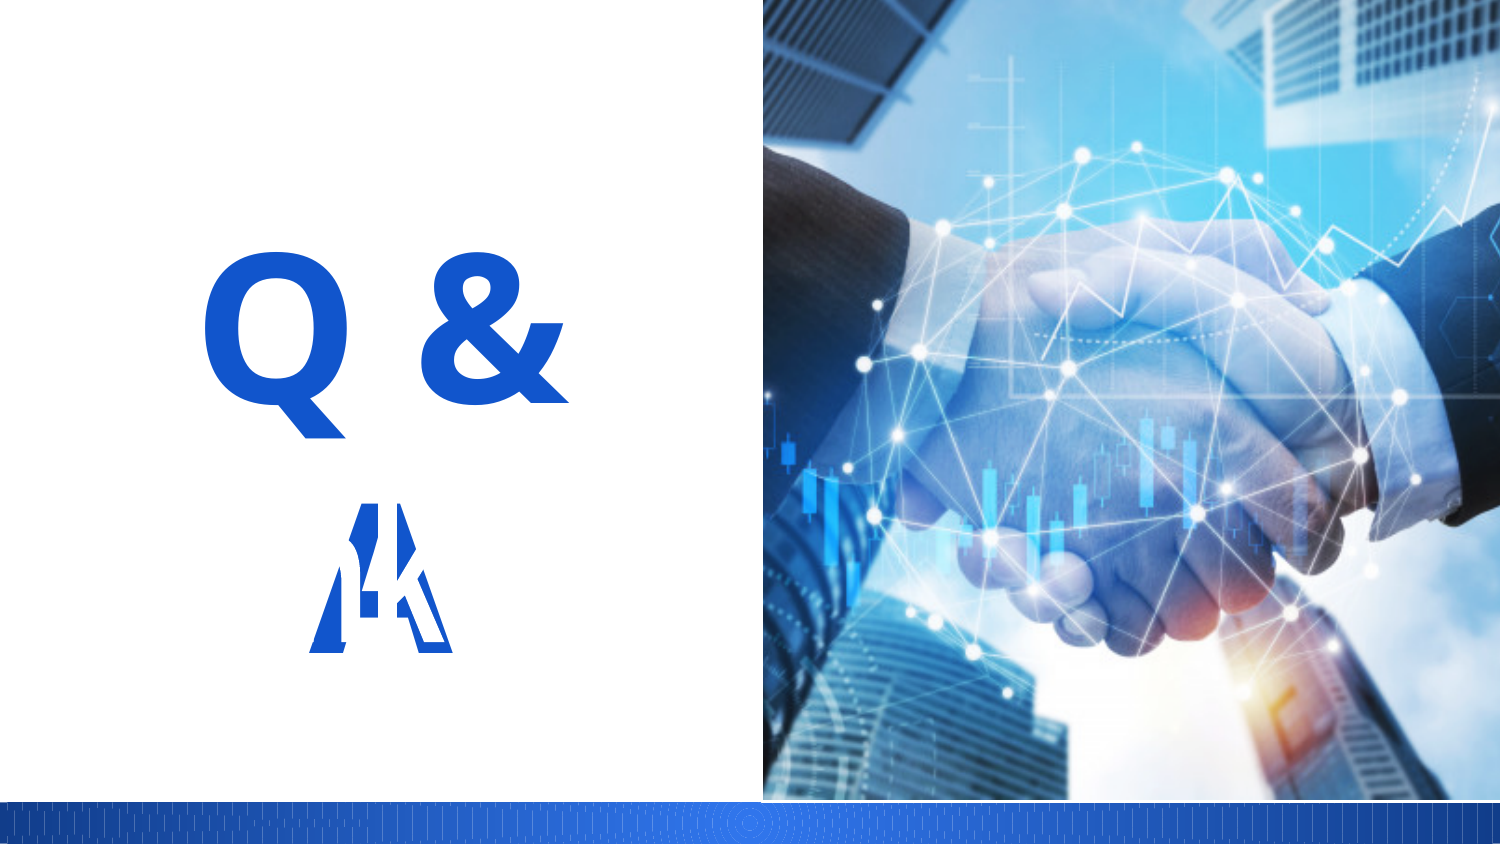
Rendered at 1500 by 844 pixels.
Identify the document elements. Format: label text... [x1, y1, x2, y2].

picture [762, 0, 1500, 800]
title Q & A [88, 180, 675, 422]
